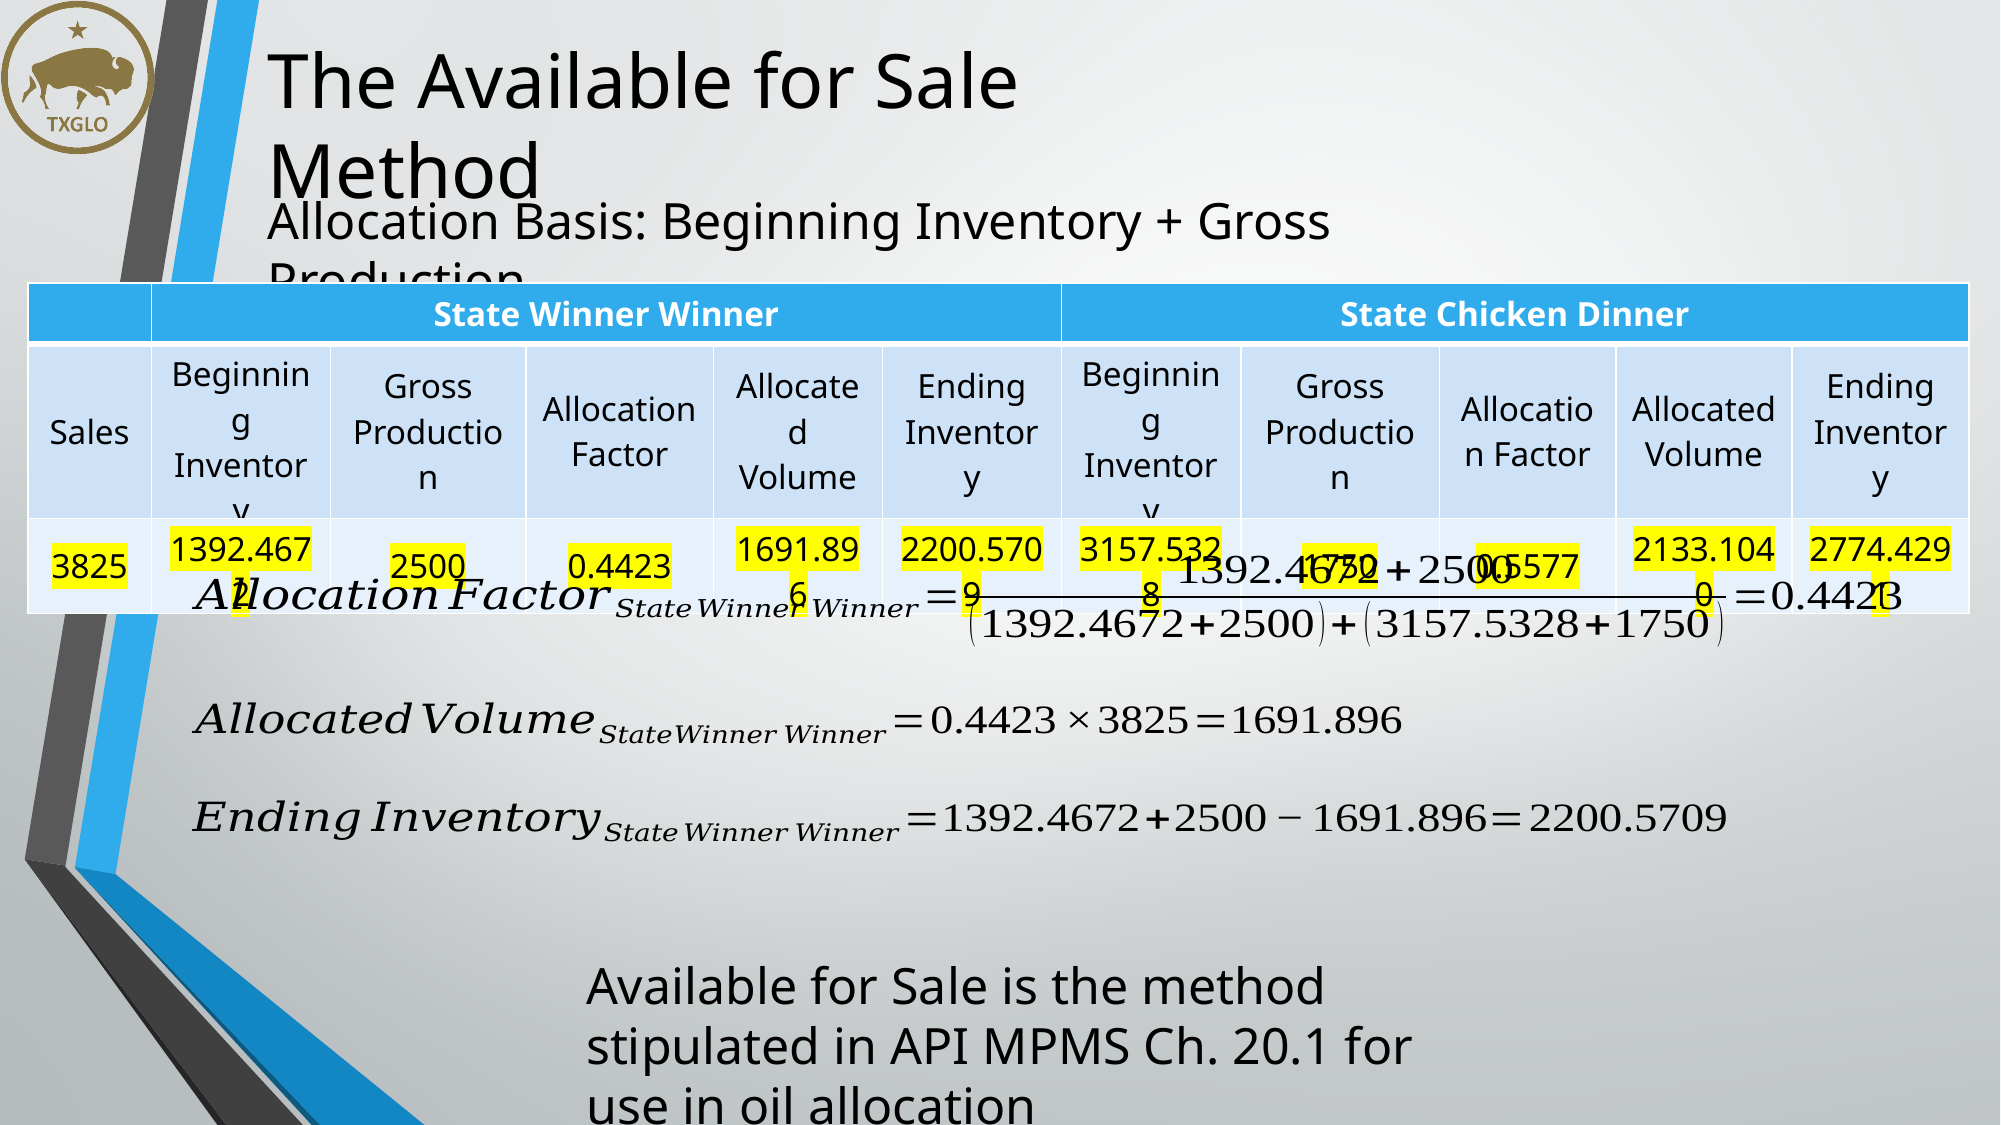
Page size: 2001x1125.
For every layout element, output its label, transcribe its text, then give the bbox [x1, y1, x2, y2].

table_cell 3157.5328 [1062, 598, 1240, 613]
table_cell 2200.5709 [883, 519, 1061, 613]
table_header State Chicken Dinner [1062, 284, 1968, 341]
table_cell Allocated Volume [714, 347, 882, 518]
table_header State Winner Winner [152, 284, 1061, 341]
table_cell 1750 [1242, 598, 1439, 613]
table_cell Allocation Factor [1440, 347, 1615, 518]
picture [0, 0, 155, 156]
table_cell Ending Inventory [1793, 347, 1968, 518]
table_cell 0.5577 [1440, 598, 1615, 613]
table_cell 1691.896 [714, 519, 882, 613]
table_cell Sales [29, 347, 151, 518]
table_cell Allocation Factor [527, 347, 713, 518]
table_cell Ending Inventory [883, 347, 1061, 518]
table_cell Gross Production [1242, 347, 1439, 518]
table_cell 2774.4291 [1793, 519, 1968, 613]
table_cell 3825 [29, 519, 151, 613]
text_box The Available for Sale Method [253, 26, 1216, 182]
table_cell 0.5577 [1440, 519, 1615, 596]
table_cell 1392.4672 [152, 519, 330, 613]
table_cell 1750 [1242, 519, 1439, 596]
table_cell 2500 [331, 519, 525, 613]
table_cell 0.4423 [527, 519, 713, 613]
table_cell Allocated Volume [1617, 347, 1791, 518]
text_box Allocation Basis: Beginning Inventory + Gross Production [253, 182, 1461, 282]
table_cell Beginning Inventory [1062, 347, 1240, 518]
text_box Available for Sale is the method stipulated in API MPMS Ch. 20.1 for use in oil allocation [571, 946, 1523, 1125]
table_cell Beginning Inventory [152, 347, 330, 518]
table_header [29, 284, 151, 341]
table_cell 2133.1040 [1617, 519, 1791, 613]
table_cell Gross Production [331, 347, 525, 518]
table_cell 3157.5328 [1062, 519, 1240, 596]
